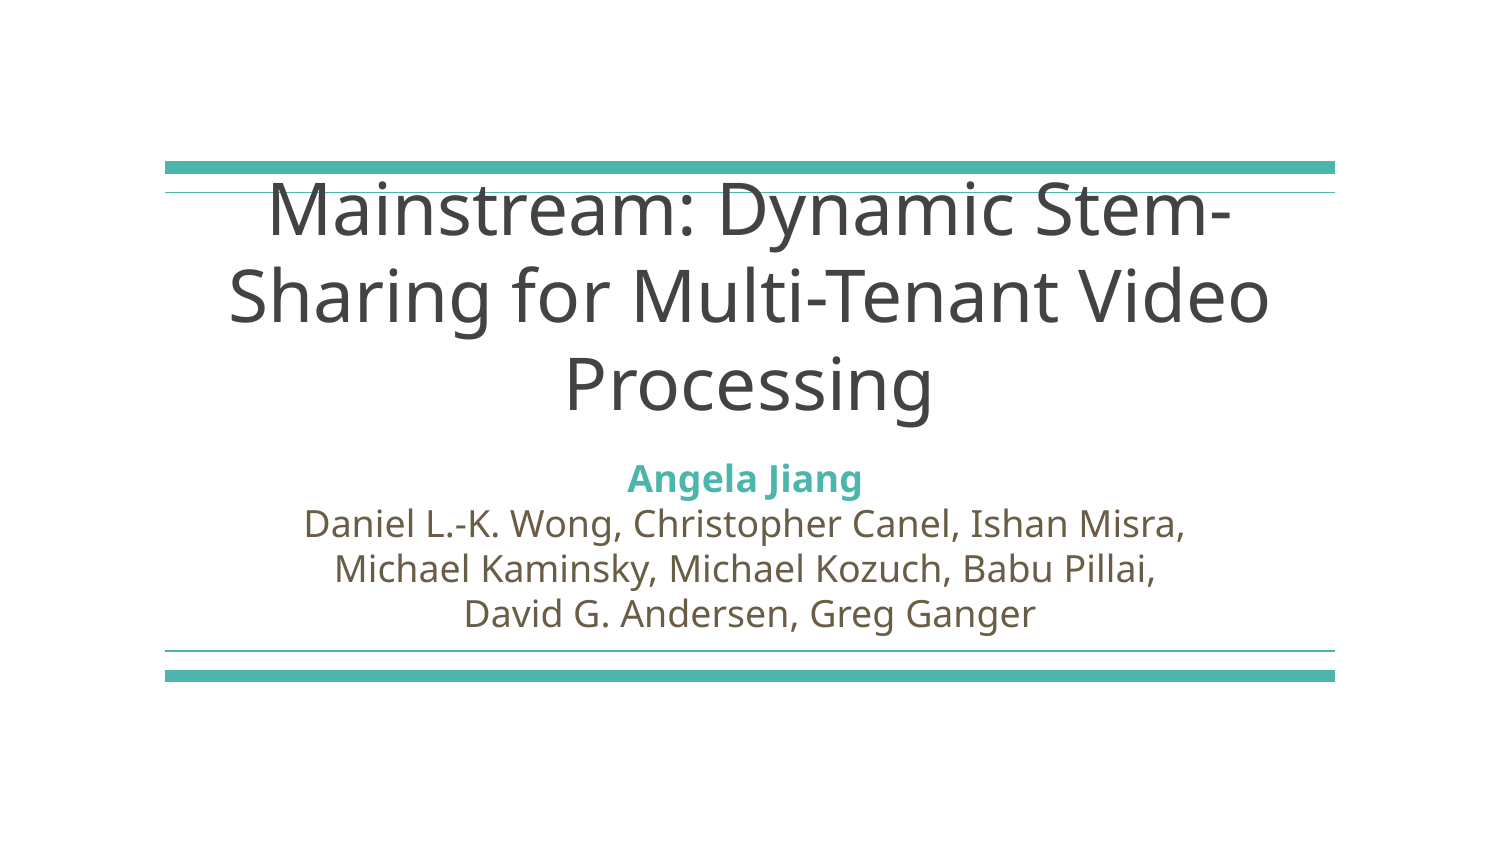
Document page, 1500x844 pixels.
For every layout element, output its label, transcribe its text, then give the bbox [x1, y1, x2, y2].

title Mainstream: Dynamic Stem-Sharing for Multi-Tenant Video Processing [164, 272, 1336, 440]
subtitle Angela Jiang Daniel L.-K. Wong, Christopher Canel, Ishan Misra, Michael Kaminsky, Michael Kozuch, Babu Pillai, David G. Andersen, Greg Ganger [242, 439, 1258, 570]
